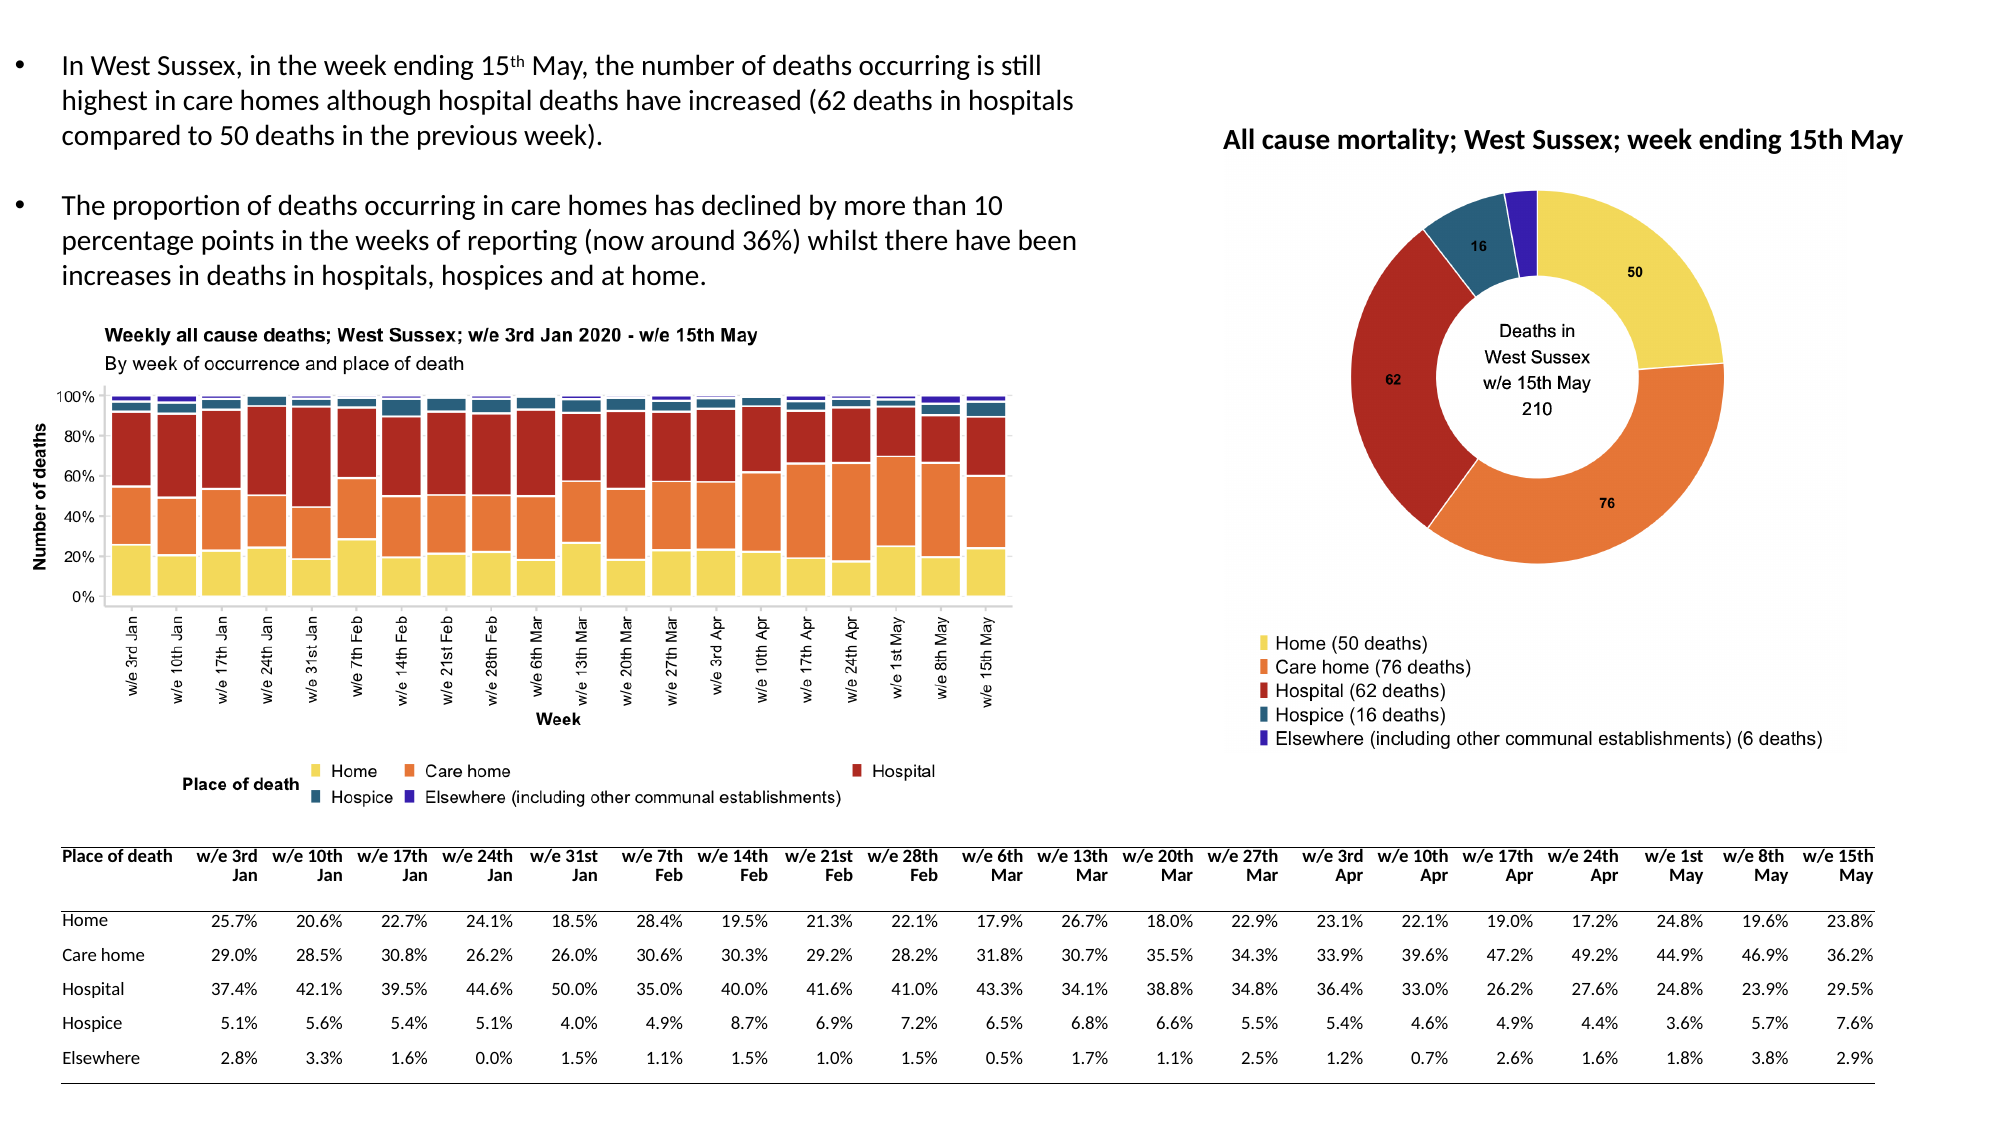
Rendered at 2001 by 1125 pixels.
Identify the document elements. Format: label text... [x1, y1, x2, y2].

table_cell Care home [61, 946, 174, 980]
table_header w/e 27th Mar [1195, 848, 1280, 911]
table_cell 1.0% [770, 1049, 855, 1083]
table_cell 33.0% [1365, 980, 1450, 1014]
table_header w/e 7th Feb [599, 848, 685, 911]
table_cell 1.2% [1280, 1049, 1365, 1083]
table_cell 36.2% [1790, 946, 1875, 980]
table_cell 19.0% [1450, 912, 1535, 946]
picture [22, 316, 1023, 826]
table_cell 30.8% [344, 946, 429, 980]
table_cell 44.9% [1620, 946, 1705, 980]
table_cell 19.5% [685, 912, 770, 946]
table_cell 18.5% [514, 912, 599, 946]
table_header w/e 6th Mar [940, 848, 1025, 911]
table_header w/e 21st Feb [770, 848, 855, 911]
table_cell 1.1% [599, 1049, 685, 1083]
table_cell 36.4% [1280, 980, 1365, 1014]
table_cell 0.5% [940, 1049, 1025, 1083]
table_cell 31.8% [940, 946, 1025, 980]
table_cell 39.6% [1365, 946, 1450, 980]
table_cell 29.5% [1790, 980, 1875, 1014]
table_cell 25.7% [174, 912, 259, 946]
table_cell 29.2% [770, 946, 855, 980]
table_cell 38.8% [1110, 980, 1195, 1014]
text_box In West Sussex, in the week ending 15th May, the number of deaths occurring is still highest in care homes although hospital deaths have increased (62 deaths in hospitals compared to 50 deaths in the previous week). The proportion of deaths occurring in care homes has declined by more than 10 percentage points in the weeks of reporting (now around 36%) whilst there have been increases in deaths in hospitals, hospices and at home. [0, 39, 1119, 334]
table_cell 28.2% [855, 946, 940, 980]
table_cell 39.5% [344, 980, 429, 1014]
table_cell 26.0% [514, 946, 599, 980]
table_cell Home [61, 912, 174, 946]
table_header w/e 10th Apr [1365, 848, 1450, 911]
table_header w/e 28th Feb [855, 848, 940, 911]
table_header w/e 14th Feb [685, 848, 770, 911]
table_cell 2.9% [1790, 1049, 1875, 1083]
table_cell 47.2% [1450, 946, 1535, 980]
table_cell 5.4% [1280, 1014, 1365, 1049]
table_cell 1.5% [685, 1049, 770, 1083]
table_cell 23.1% [1280, 912, 1365, 946]
table_cell 28.4% [599, 912, 685, 946]
table_header w/e 17th Apr [1450, 848, 1535, 911]
table_cell 46.9% [1705, 946, 1790, 980]
table_cell 27.6% [1535, 980, 1620, 1014]
table_cell 2.8% [174, 1049, 259, 1083]
table_cell 5.1% [174, 1014, 259, 1049]
table_cell 1.5% [514, 1049, 599, 1083]
table_cell 28.5% [259, 946, 344, 980]
table_cell 1.6% [344, 1049, 429, 1083]
table_cell 34.1% [1025, 980, 1110, 1014]
table_cell 4.4% [1535, 1014, 1620, 1049]
table_header w/e 1st May [1620, 848, 1705, 911]
table_header w/e 3rd Jan [174, 848, 259, 911]
table_header w/e 20th Mar [1110, 848, 1195, 911]
table_cell 2.6% [1450, 1049, 1535, 1083]
table_header Place of death [61, 848, 174, 911]
table_cell 29.0% [174, 946, 259, 980]
table_cell 30.7% [1025, 946, 1110, 980]
table_cell 0.7% [1365, 1049, 1450, 1083]
table_cell 4.0% [514, 1014, 599, 1049]
table_cell 22.9% [1195, 912, 1280, 946]
table_cell 34.3% [1195, 946, 1280, 980]
table_header w/e 31st Jan [514, 848, 599, 911]
table_cell Elsewhere [61, 1049, 174, 1083]
table_cell 5.5% [1195, 1014, 1280, 1049]
table_header w/e 15th May [1790, 848, 1875, 911]
table_cell 22.1% [855, 912, 940, 946]
table_cell 3.6% [1620, 1014, 1705, 1049]
table_cell 5.6% [259, 1014, 344, 1049]
table_cell 37.4% [174, 980, 259, 1014]
table_cell 3.8% [1705, 1049, 1790, 1083]
table_cell 0.0% [429, 1049, 514, 1083]
table_cell 2.5% [1195, 1049, 1280, 1083]
table_cell 19.6% [1705, 912, 1790, 946]
table_cell 1.1% [1110, 1049, 1195, 1083]
table_cell 24.8% [1620, 980, 1705, 1014]
table_cell 44.6% [429, 980, 514, 1014]
table_cell 43.3% [940, 980, 1025, 1014]
table_cell 35.5% [1110, 946, 1195, 980]
table_cell 4.9% [599, 1014, 685, 1049]
table_cell 1.7% [1025, 1049, 1110, 1083]
table_cell 22.1% [1365, 912, 1450, 946]
table_cell 34.8% [1195, 980, 1280, 1014]
table_cell 6.8% [1025, 1014, 1110, 1049]
table_cell 40.0% [685, 980, 770, 1014]
table_cell 7.6% [1790, 1014, 1875, 1049]
table_cell 1.8% [1620, 1049, 1705, 1083]
table_cell Hospital [61, 980, 174, 1014]
table_cell Hospice [61, 1014, 174, 1049]
table_cell 50.0% [514, 980, 599, 1014]
table_cell 49.2% [1535, 946, 1620, 980]
table_cell 1.6% [1535, 1049, 1620, 1083]
table_cell 7.2% [855, 1014, 940, 1049]
table_cell 26.2% [429, 946, 514, 980]
table_cell 18.0% [1110, 912, 1195, 946]
table_header w/e 17th Jan [344, 848, 429, 911]
table_cell 23.8% [1790, 912, 1875, 946]
text_box All cause mortality; West Sussex; week ending 15th May [1208, 112, 1920, 163]
table_cell 24.8% [1620, 912, 1705, 946]
table_header w/e 8th May [1705, 848, 1790, 911]
table_header w/e 13th Mar [1025, 848, 1110, 911]
table_cell 17.9% [940, 912, 1025, 946]
table_cell 8.7% [685, 1014, 770, 1049]
table_cell 20.6% [259, 912, 344, 946]
table_cell 17.2% [1535, 912, 1620, 946]
table_cell 6.9% [770, 1014, 855, 1049]
table_header w/e 24th Jan [429, 848, 514, 911]
table_cell 30.3% [685, 946, 770, 980]
table_header w/e 3rd Apr [1280, 848, 1365, 911]
table_cell 23.9% [1705, 980, 1790, 1014]
table_cell 6.5% [940, 1014, 1025, 1049]
table_cell 5.7% [1705, 1014, 1790, 1049]
table_cell 6.6% [1110, 1014, 1195, 1049]
table_cell 5.1% [429, 1014, 514, 1049]
table_cell 26.2% [1450, 980, 1535, 1014]
table_cell 35.0% [599, 980, 685, 1014]
table_cell 42.1% [259, 980, 344, 1014]
table_cell 30.6% [599, 946, 685, 980]
table_header w/e 10th Jan [259, 848, 344, 911]
table_cell 5.4% [344, 1014, 429, 1049]
table_cell 24.1% [429, 912, 514, 946]
picture [1224, 130, 1847, 753]
table_cell 1.5% [855, 1049, 940, 1083]
table_cell 3.3% [259, 1049, 344, 1083]
table_cell 26.7% [1025, 912, 1110, 946]
table_cell 4.6% [1365, 1014, 1450, 1049]
table_cell 21.3% [770, 912, 855, 946]
table_cell 4.9% [1450, 1014, 1535, 1049]
table_cell 33.9% [1280, 946, 1365, 980]
table_cell 22.7% [344, 912, 429, 946]
table_header w/e 24th Apr [1535, 848, 1620, 911]
table_cell 41.6% [770, 980, 855, 1014]
table_cell 41.0% [855, 980, 940, 1014]
